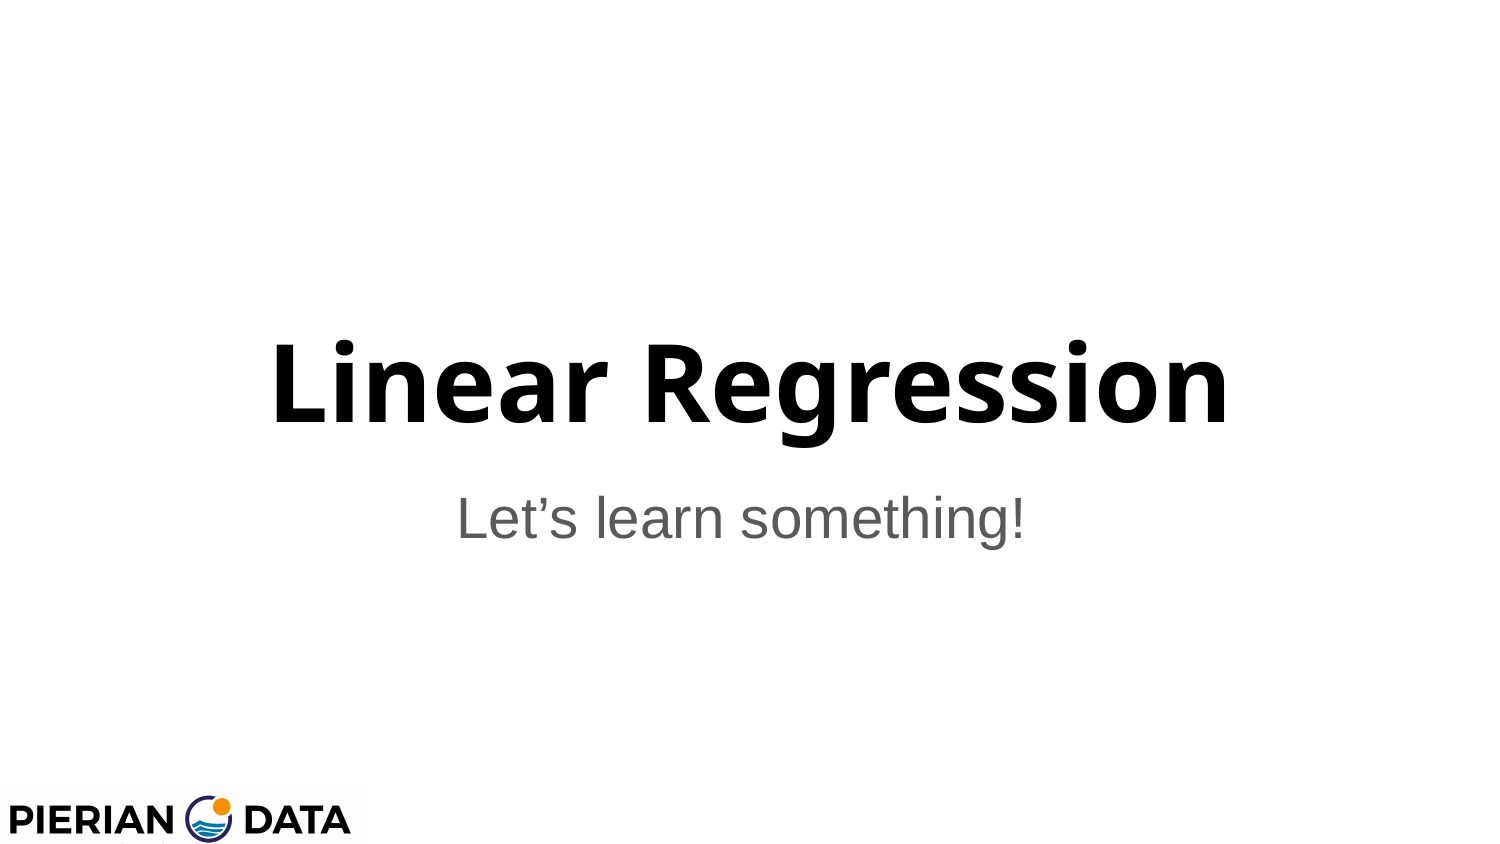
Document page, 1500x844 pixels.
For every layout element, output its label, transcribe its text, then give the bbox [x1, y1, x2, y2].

subtitle Let’s learn something! [51, 464, 1449, 595]
picture [0, 787, 368, 844]
title Linear Regression [51, 122, 1449, 459]
